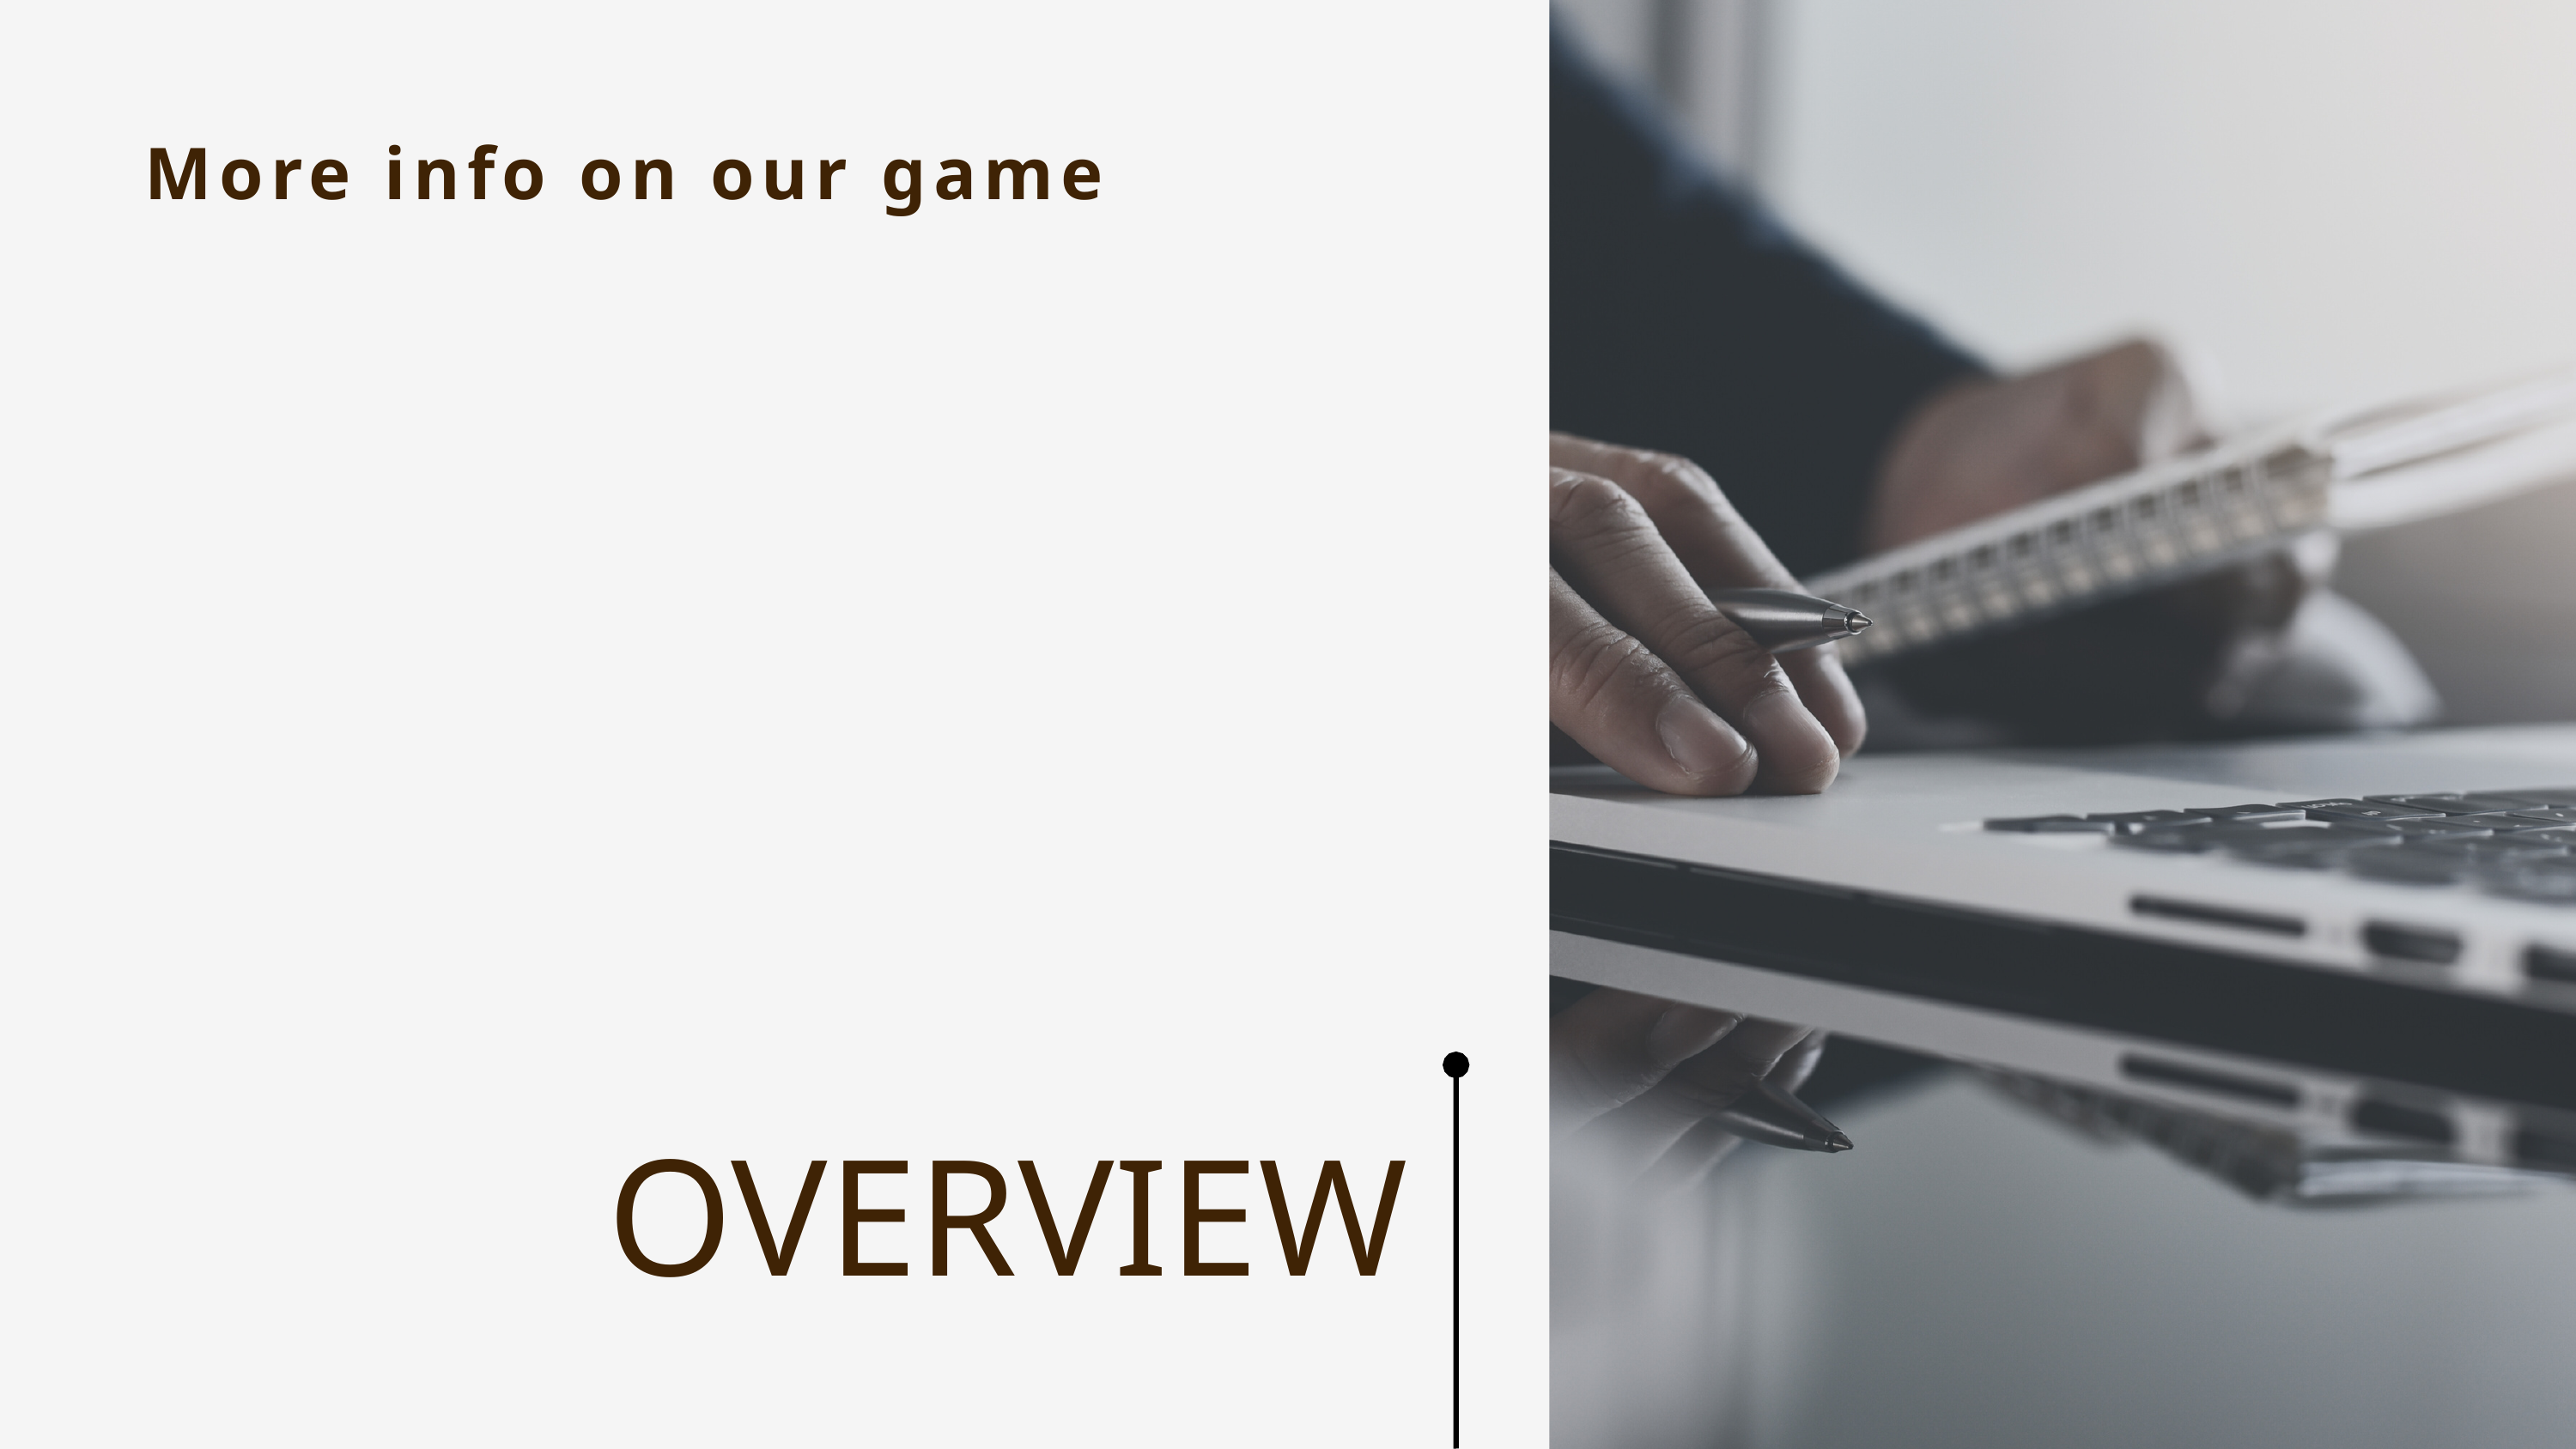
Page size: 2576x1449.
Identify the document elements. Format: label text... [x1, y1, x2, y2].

text_box More info on our game [144, 113, 1456, 214]
text_box [1447, 1056, 1466, 1449]
text_box OVERVIEW [144, 1131, 1408, 1309]
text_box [1549, 0, 2576, 1449]
